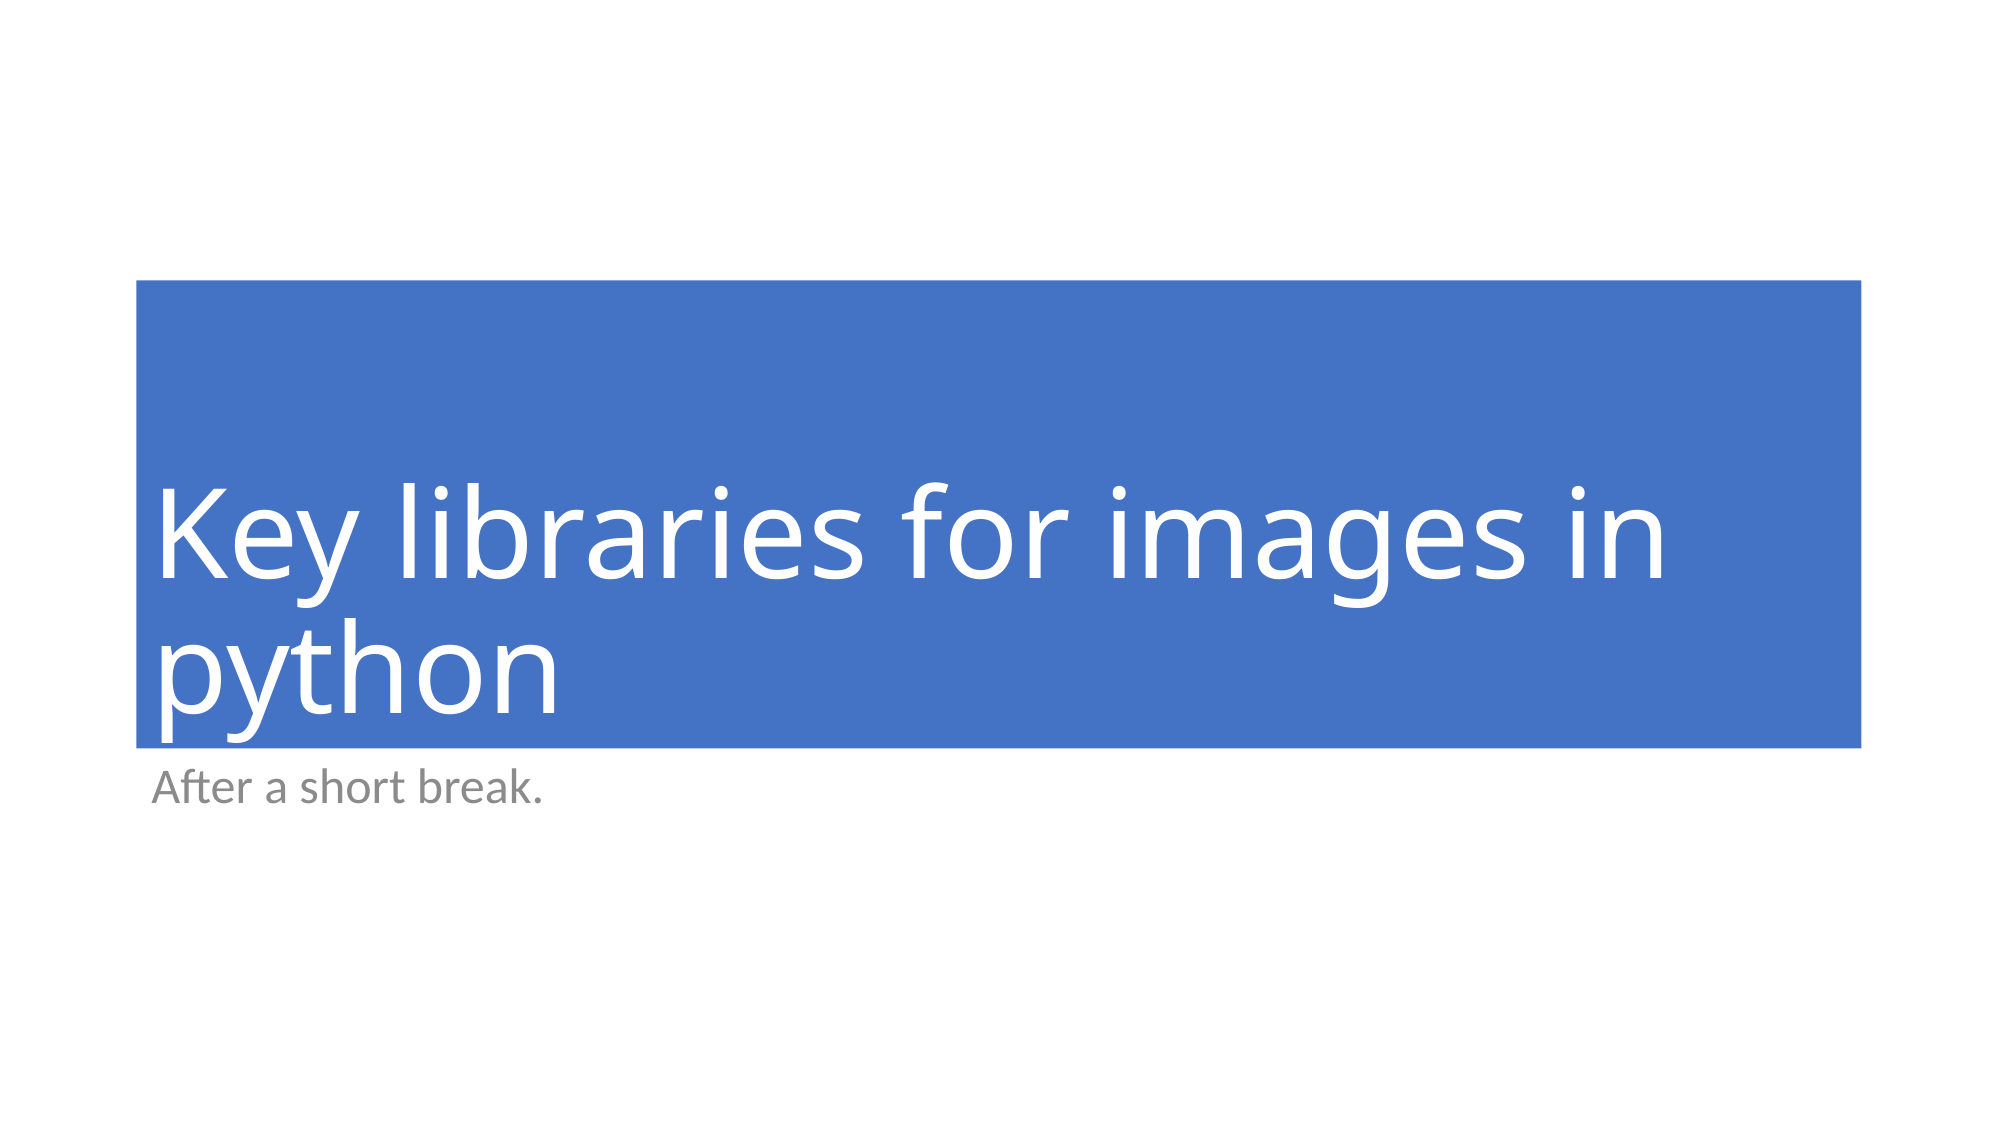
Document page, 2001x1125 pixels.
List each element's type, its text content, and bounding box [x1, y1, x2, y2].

list After a short break. [136, 752, 1862, 999]
title Key libraries for images in python [136, 280, 1862, 749]
